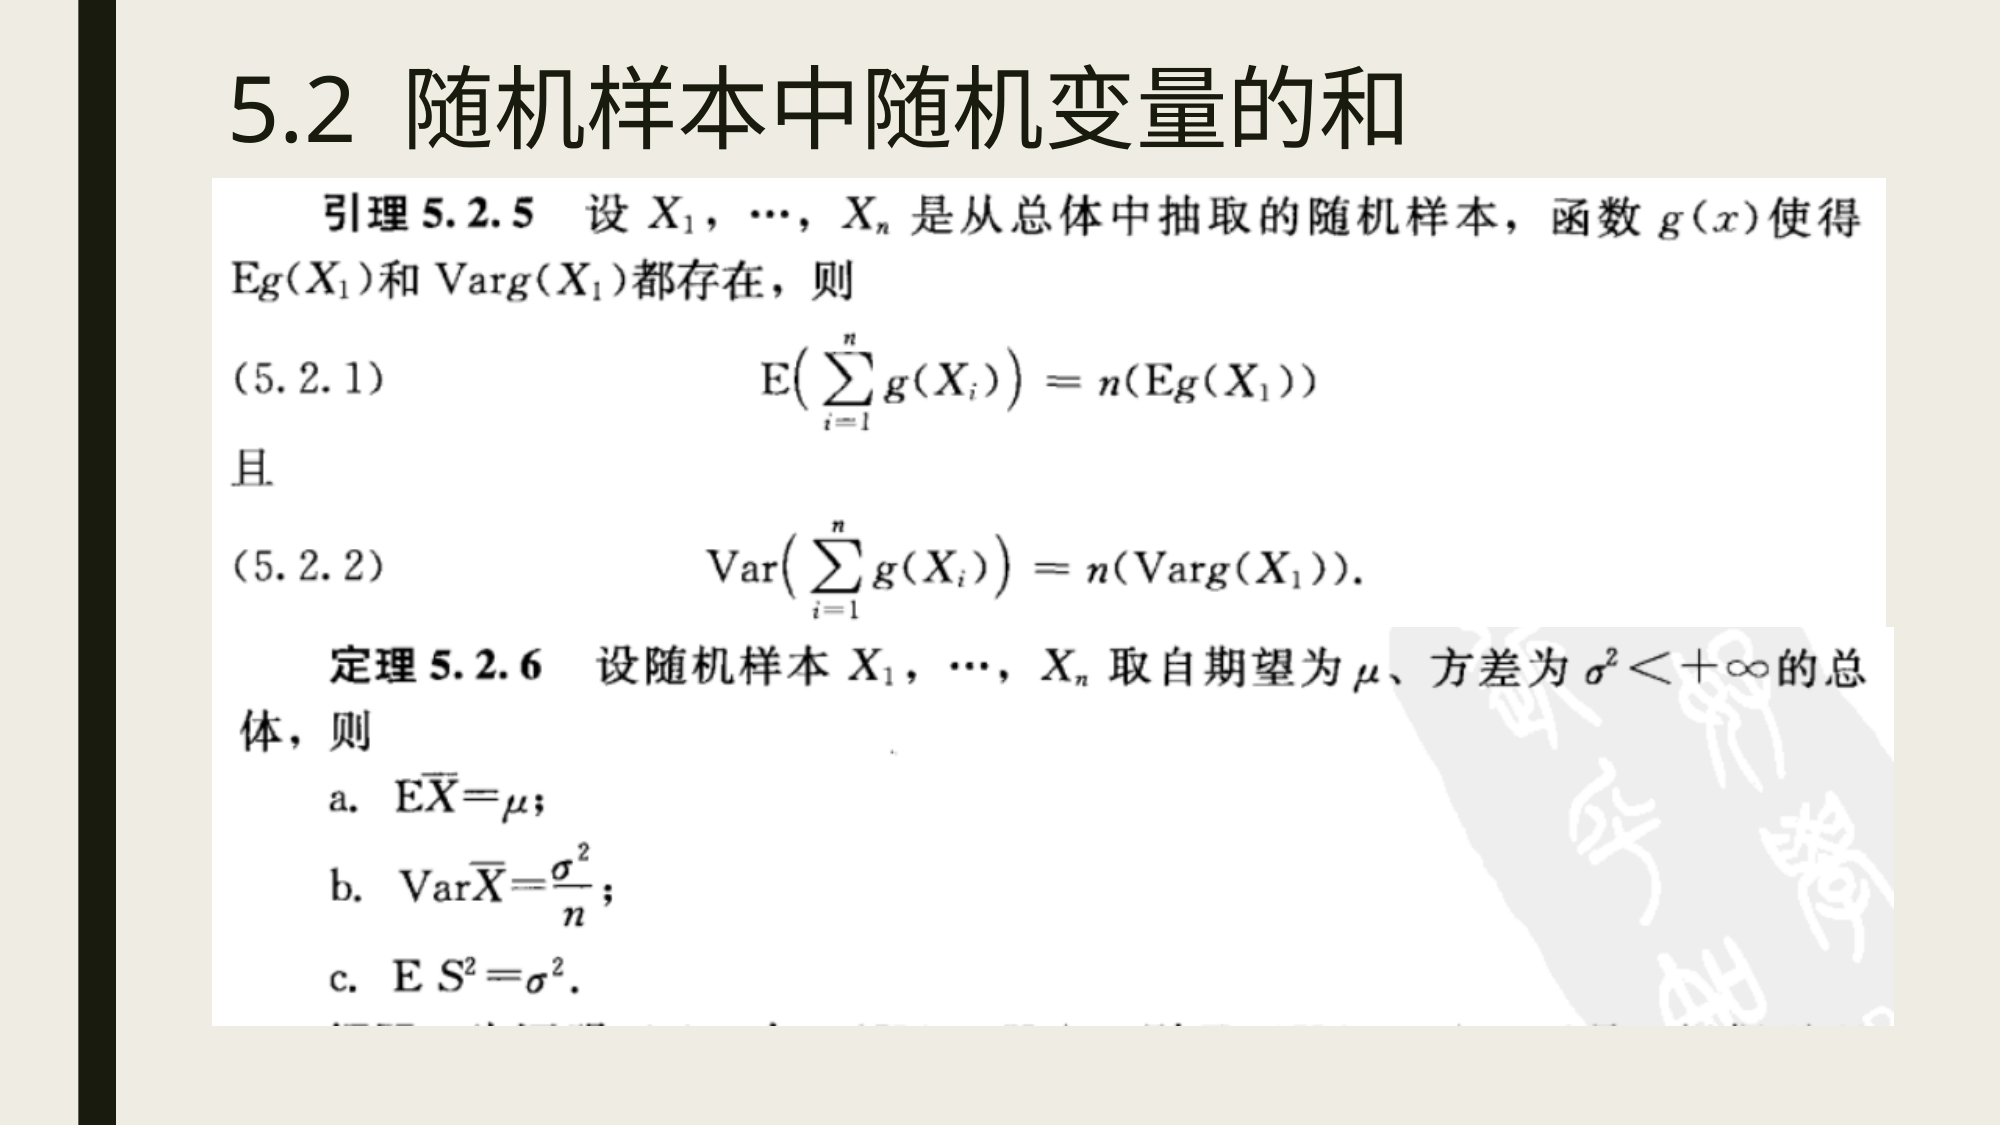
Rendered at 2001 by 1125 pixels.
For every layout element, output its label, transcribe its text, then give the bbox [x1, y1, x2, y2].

picture [212, 178, 1894, 1026]
title 5.2 随机样本中随机变量的和 [212, 56, 1788, 178]
